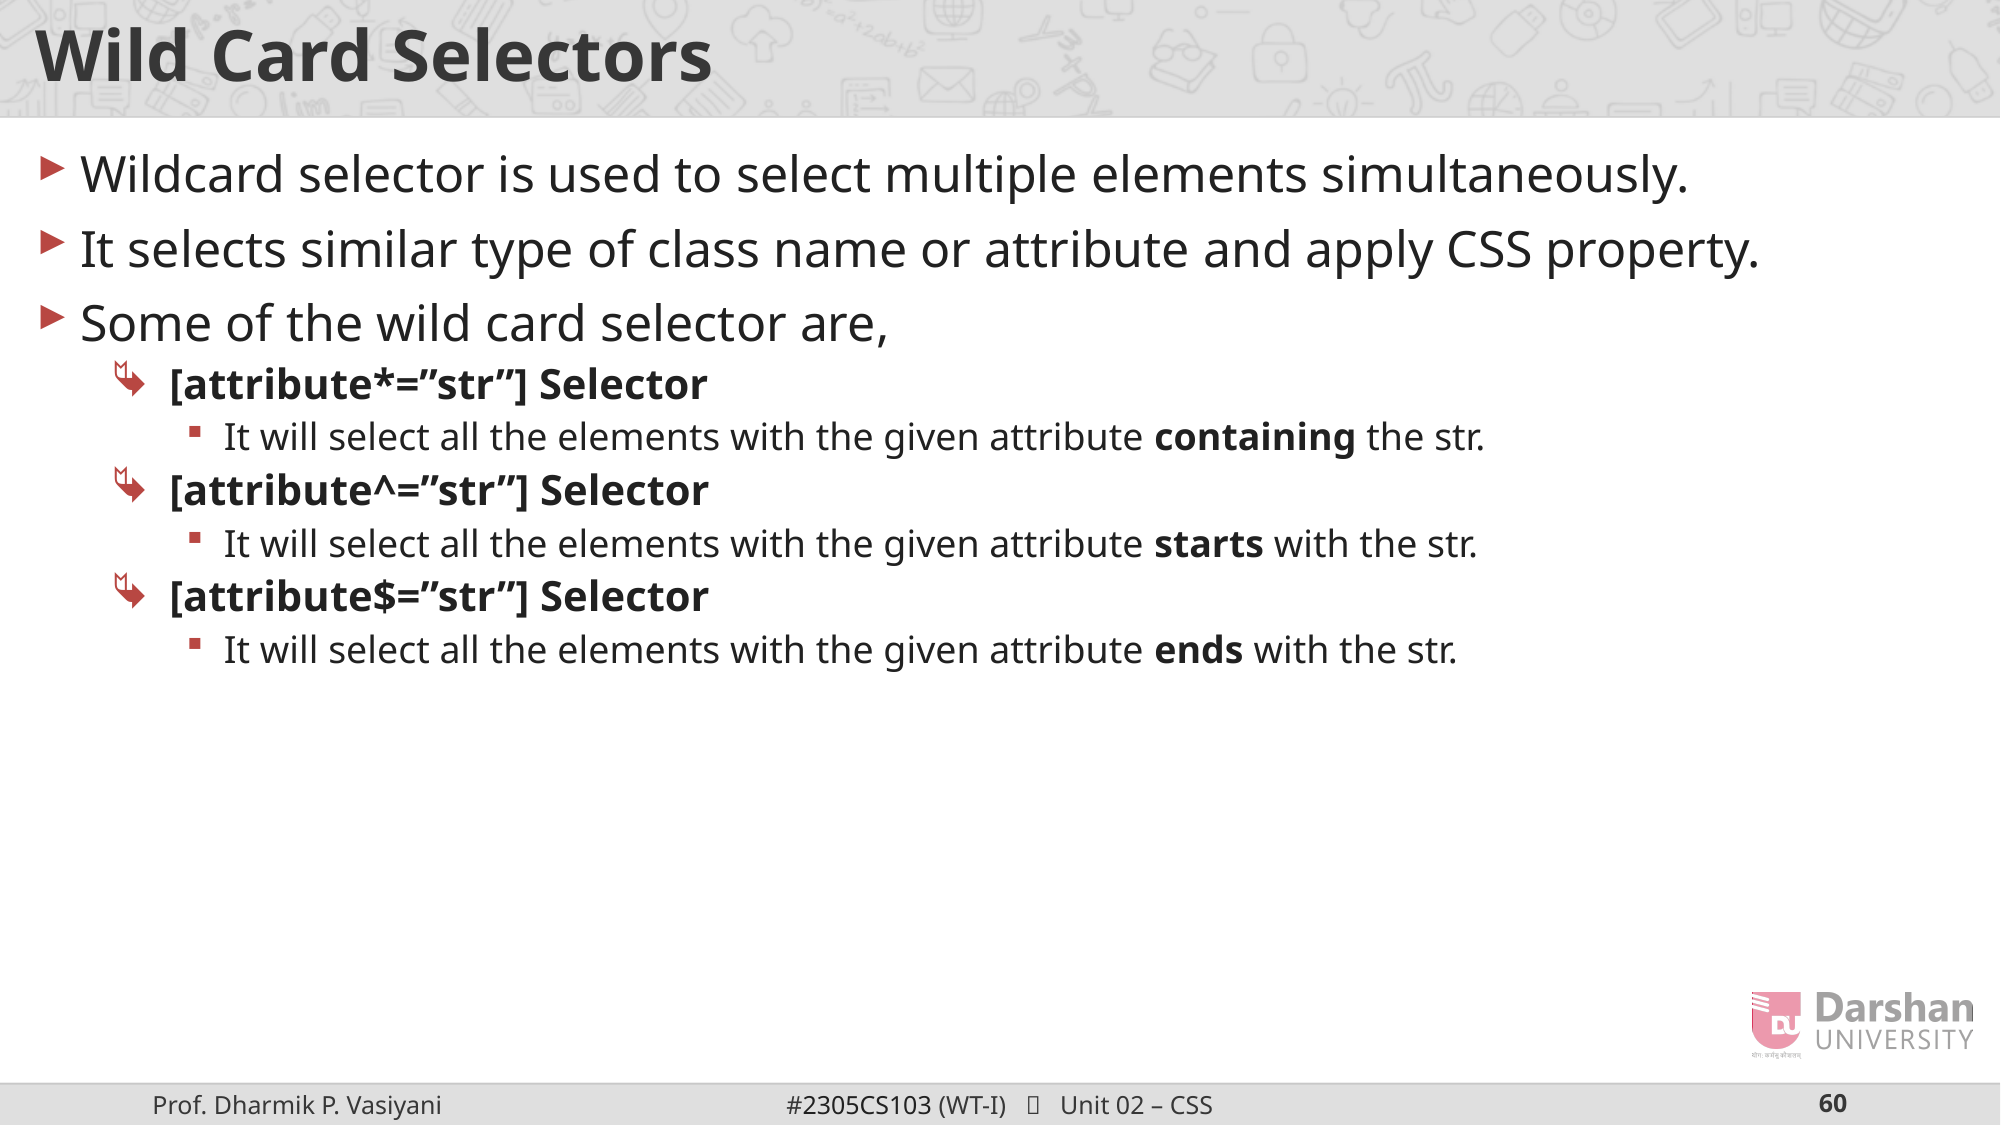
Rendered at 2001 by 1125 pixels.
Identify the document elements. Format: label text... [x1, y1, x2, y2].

title Wild Card Selectors [0, 0, 2000, 117]
list Wildcard selector is used to select multiple elements simultaneously. It selects similar type of class name or attribute and apply CSS property. Some of the wild card selector are, [attribute*=”str”] Selector It will select all the elements with the given attribute containing the str. [attribute^=”str”] Selector It will select all the elements with the given attribute starts with the str. [attribute$=”str”] Selector It will select all the elements with the given attribute ends with the str. [21, 141, 1979, 1059]
